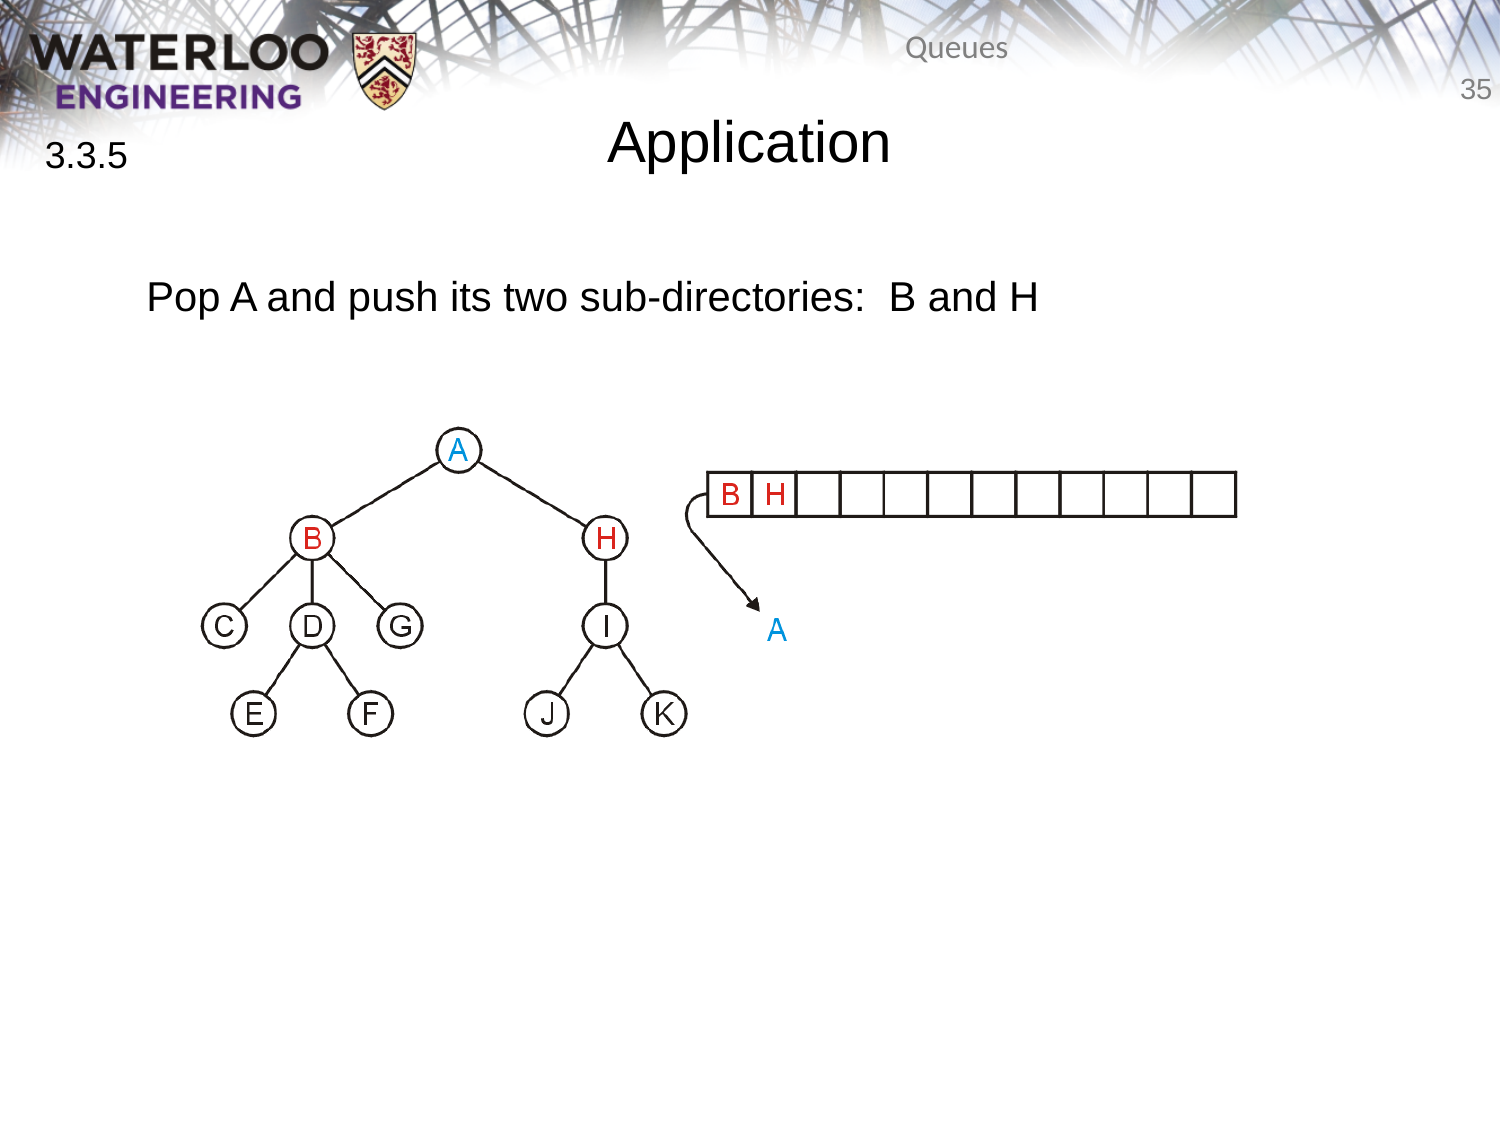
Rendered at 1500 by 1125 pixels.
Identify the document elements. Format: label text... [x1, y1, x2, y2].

list Pop A and push its two sub-directories: B and H [74, 262, 1426, 1006]
text_box 3.3.5 [30, 124, 144, 184]
picture [0, 0, 1500, 1125]
title Application [74, 44, 1426, 233]
